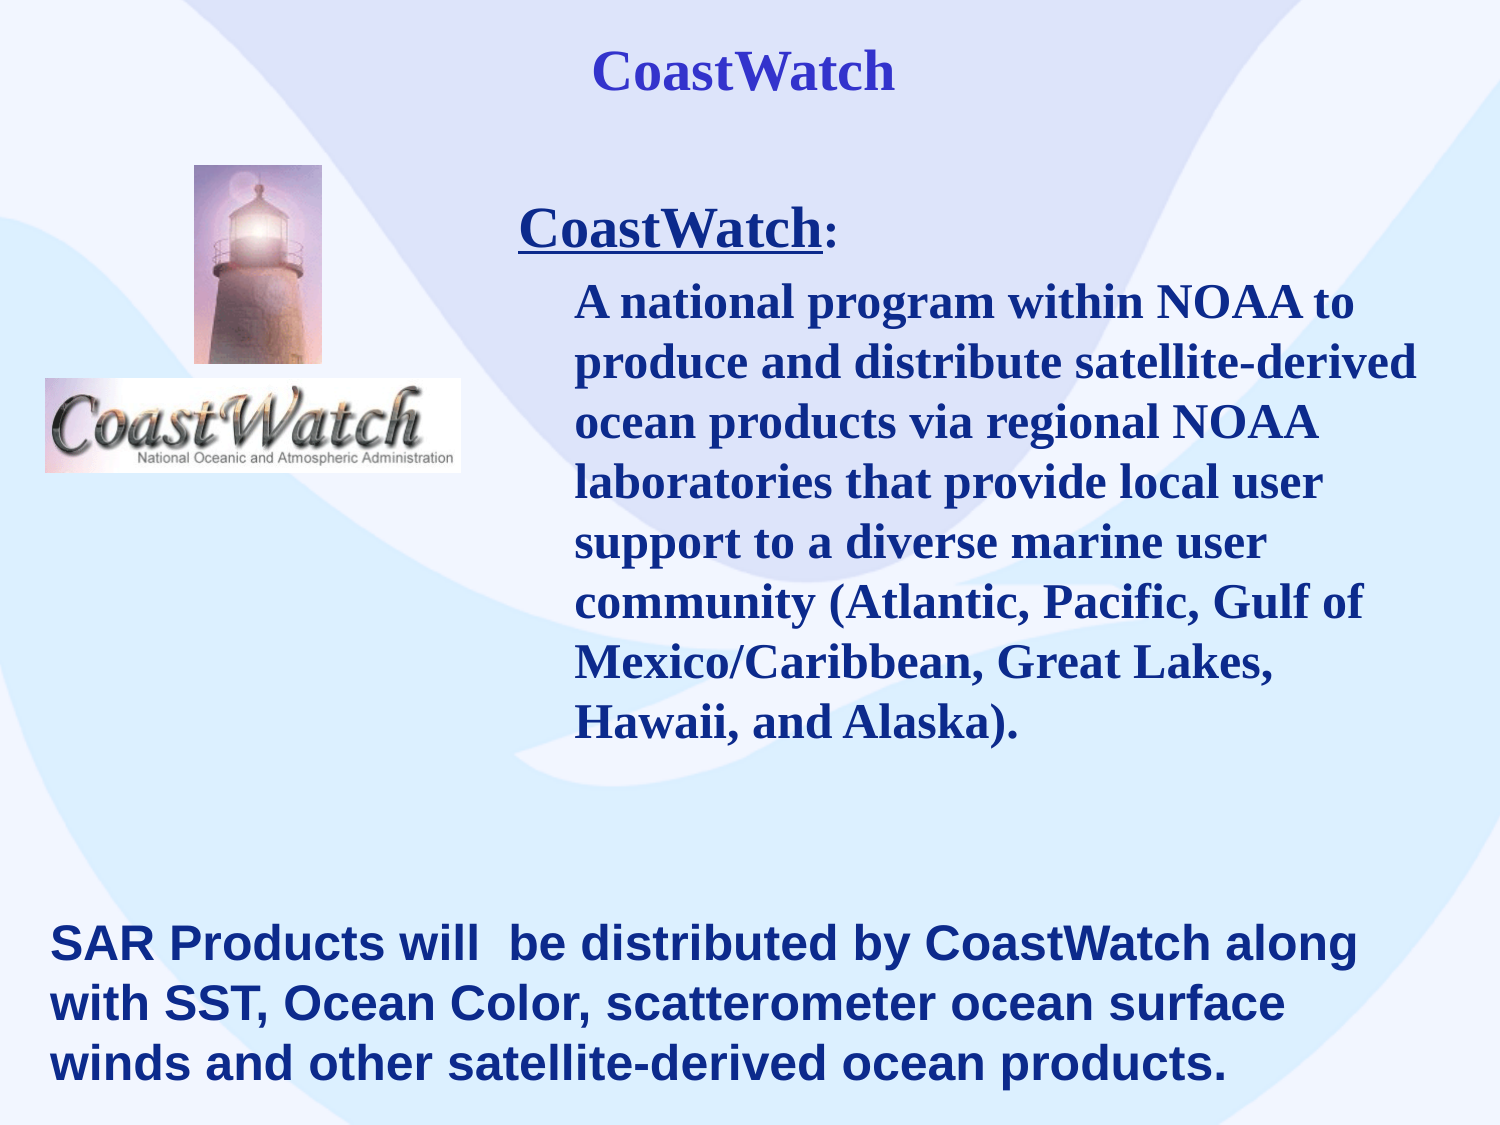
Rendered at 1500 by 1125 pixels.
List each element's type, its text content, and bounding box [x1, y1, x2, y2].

picture [0, 0, 1500, 1125]
list CoastWatch: A national program within NOAA to produce and distribute satellite-derived ocean products via regional NOAA laboratories that provide local user support to a diverse marine user community (Atlantic, Pacific, Gulf of Mexico/Caribbean, Great Lakes, Hawaii, and Alaska). [502, 181, 1454, 1038]
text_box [44, 165, 461, 473]
text_box SAR Products will be distributed by CoastWatch along with SST, Ocean Color, scatterometer ocean surface winds and other satellite-derived ocean products. [35, 903, 1437, 1125]
title CoastWatch [37, 24, 1451, 138]
